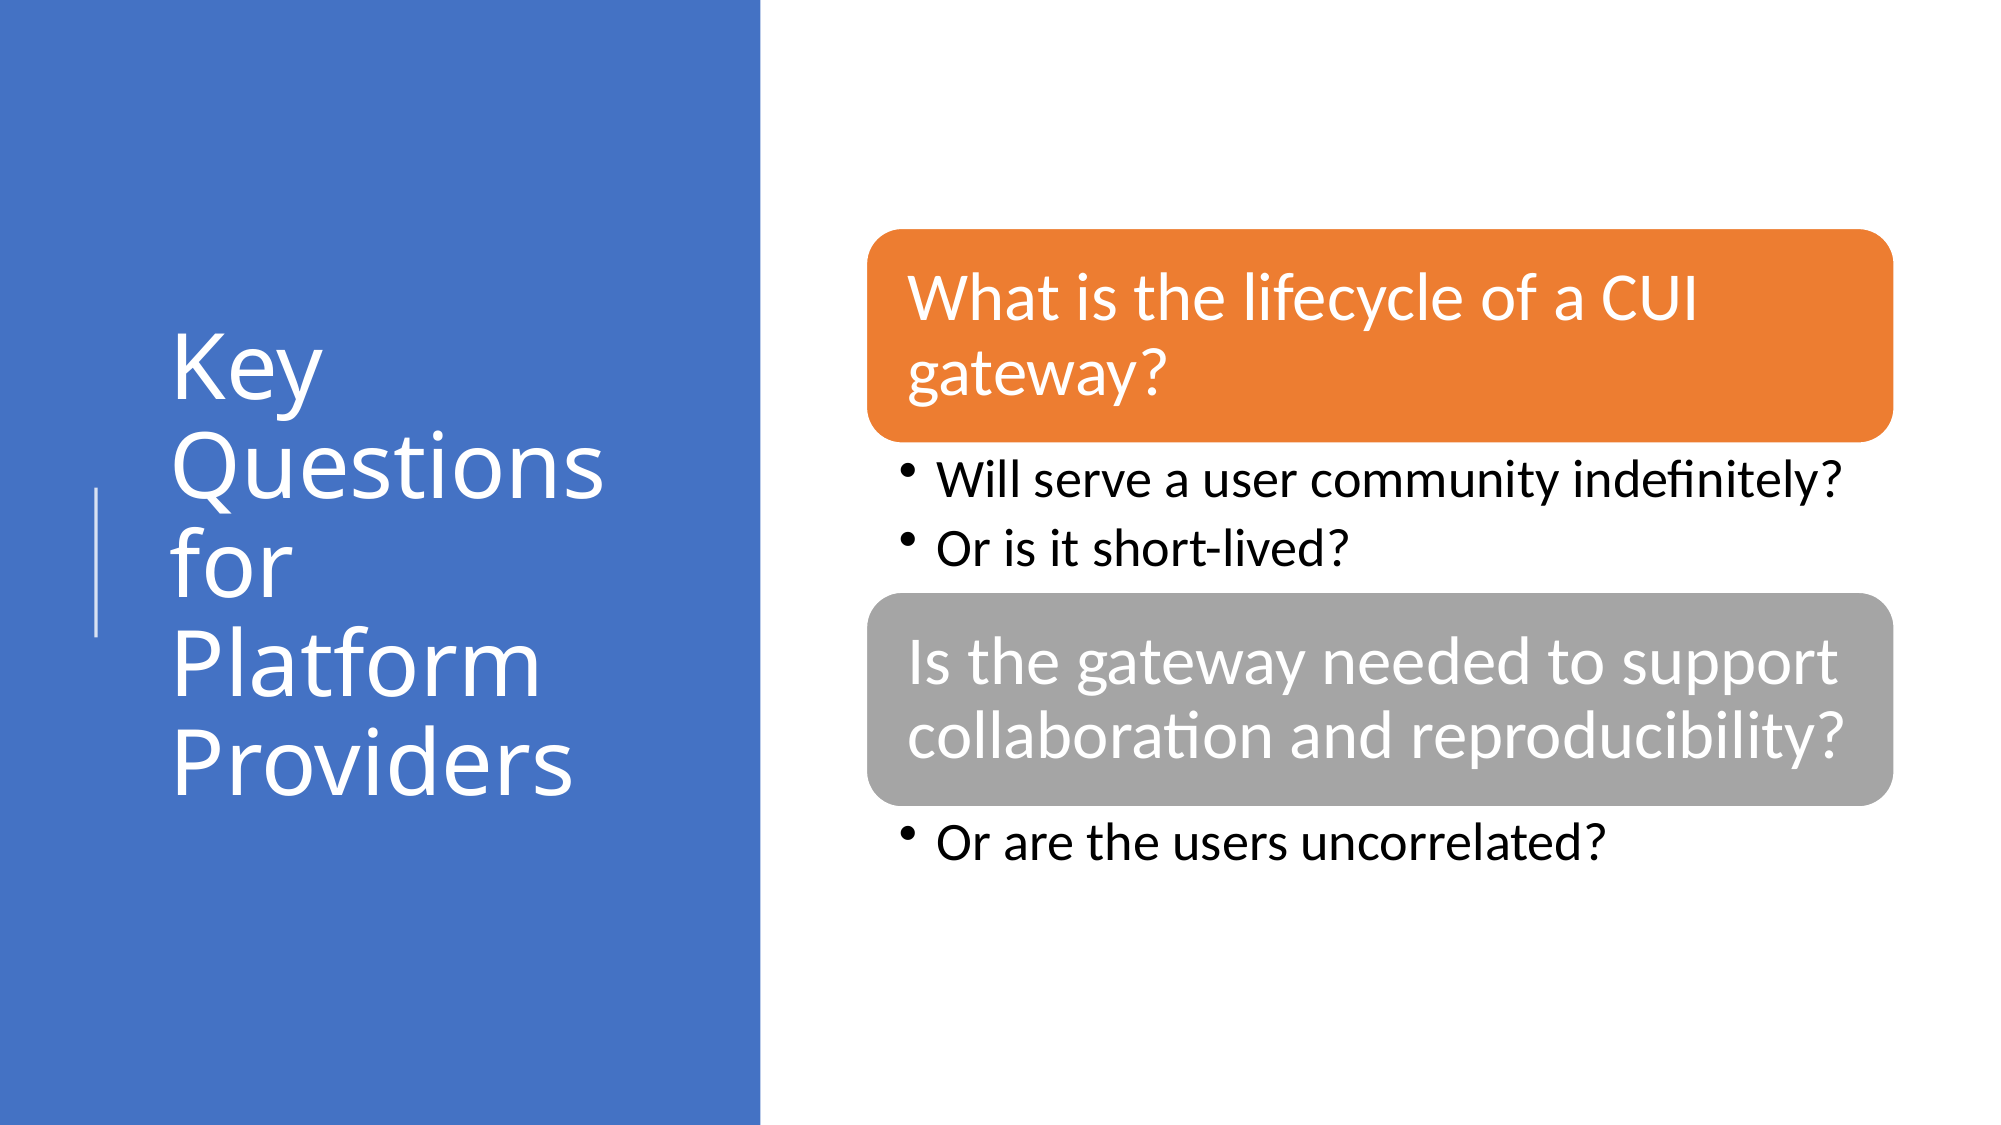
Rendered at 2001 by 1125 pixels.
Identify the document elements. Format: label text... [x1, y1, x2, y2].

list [866, 105, 1895, 1020]
text_box [0, 0, 761, 1125]
title Key Questions for Platform Providers [154, 116, 708, 1020]
